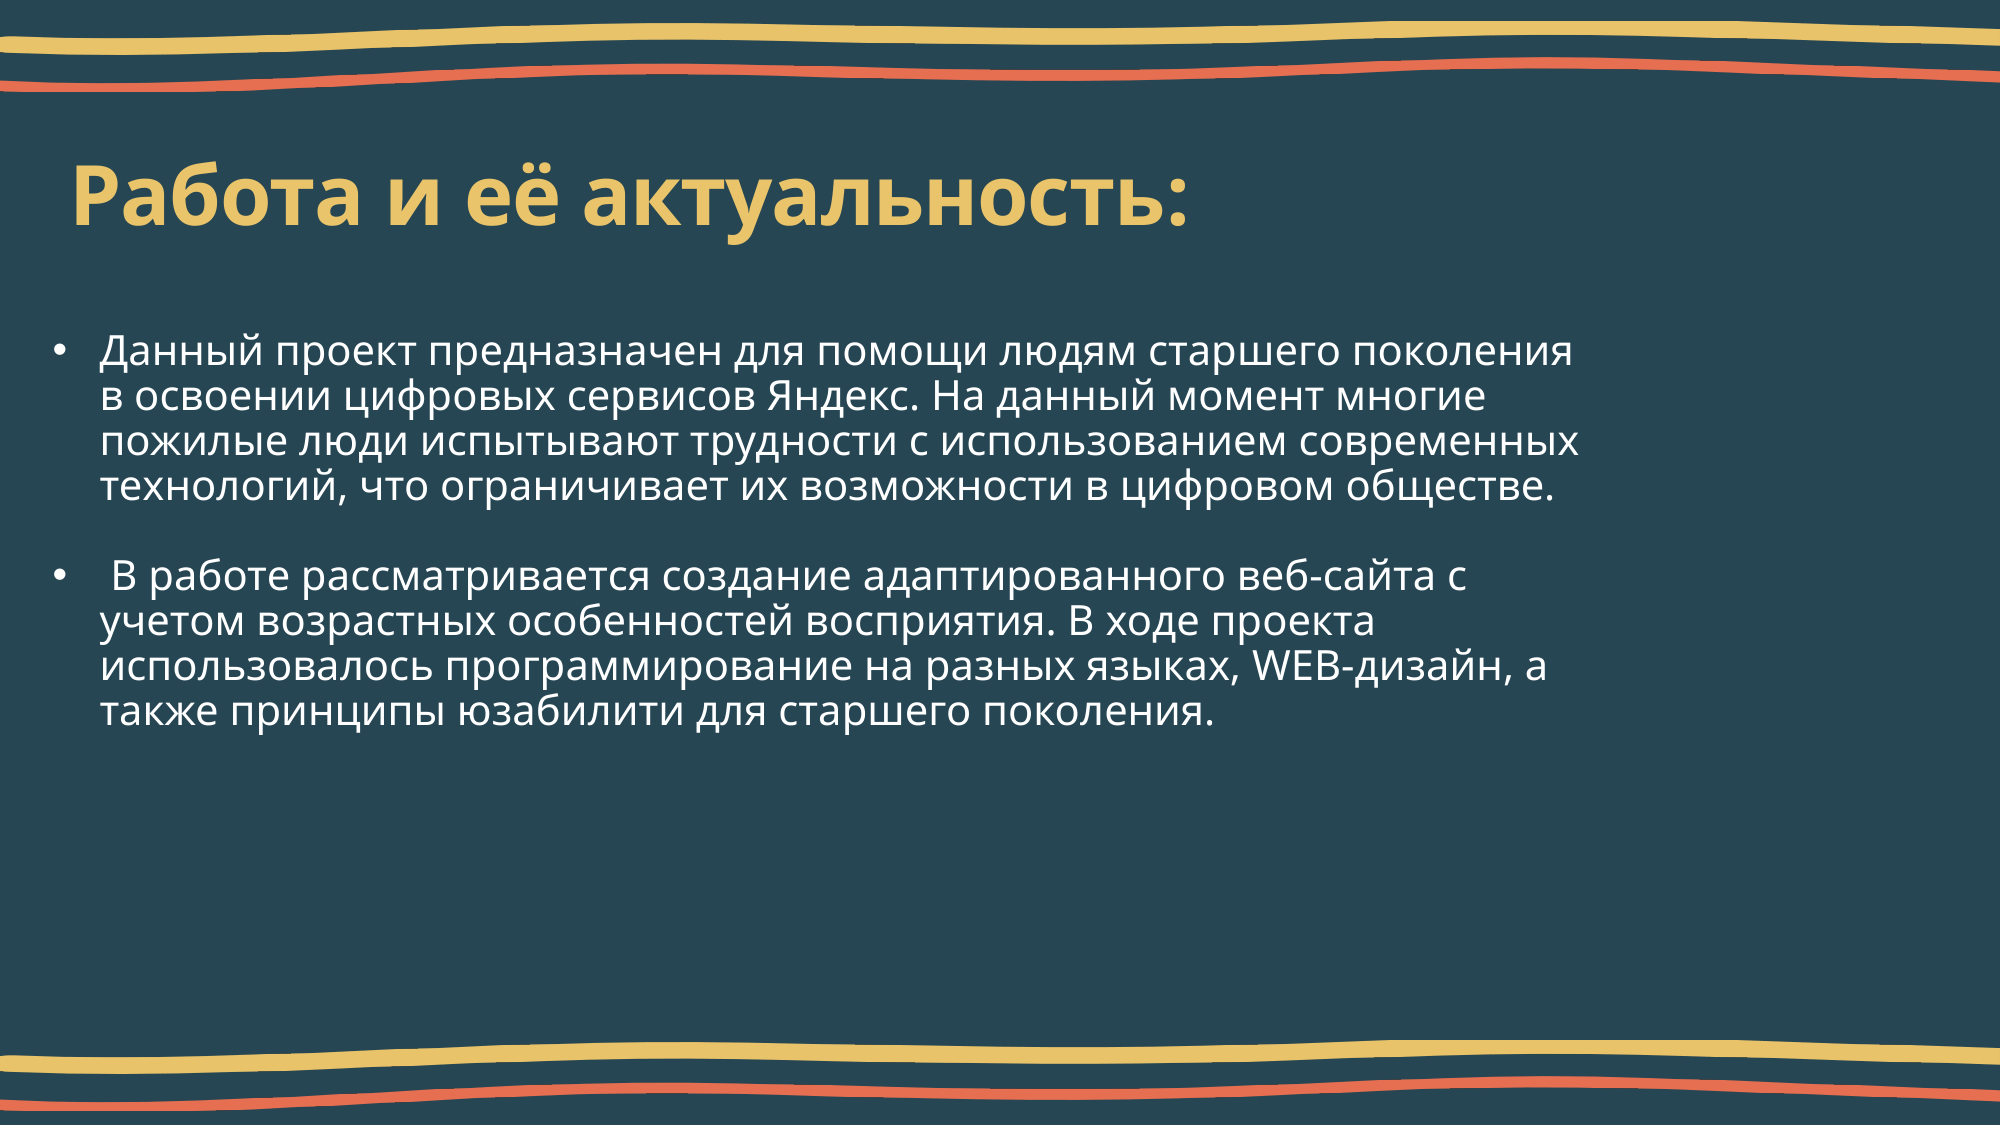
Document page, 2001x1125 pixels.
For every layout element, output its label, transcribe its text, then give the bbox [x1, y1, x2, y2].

list Данный проект предназначен для помощи людям старшего поколения в освоении цифровых сервисов Яндекс. На данный момент многие пожилые люди испытывают трудности с использованием современных технологий, что ограничивает их возможности в цифровом обществе. В работе рассматривается создание адаптированного веб-сайта с учетом возрастных особенностей восприятия. В ходе проекта использовалось программирование на разных языках, WEB-дизайн, а также принципы юзабилити для старшего поколения. [52, 329, 1583, 984]
picture [0, 21, 2000, 92]
title Работа и её актуальность: [0, 141, 1380, 242]
picture [0, 1040, 2000, 1111]
